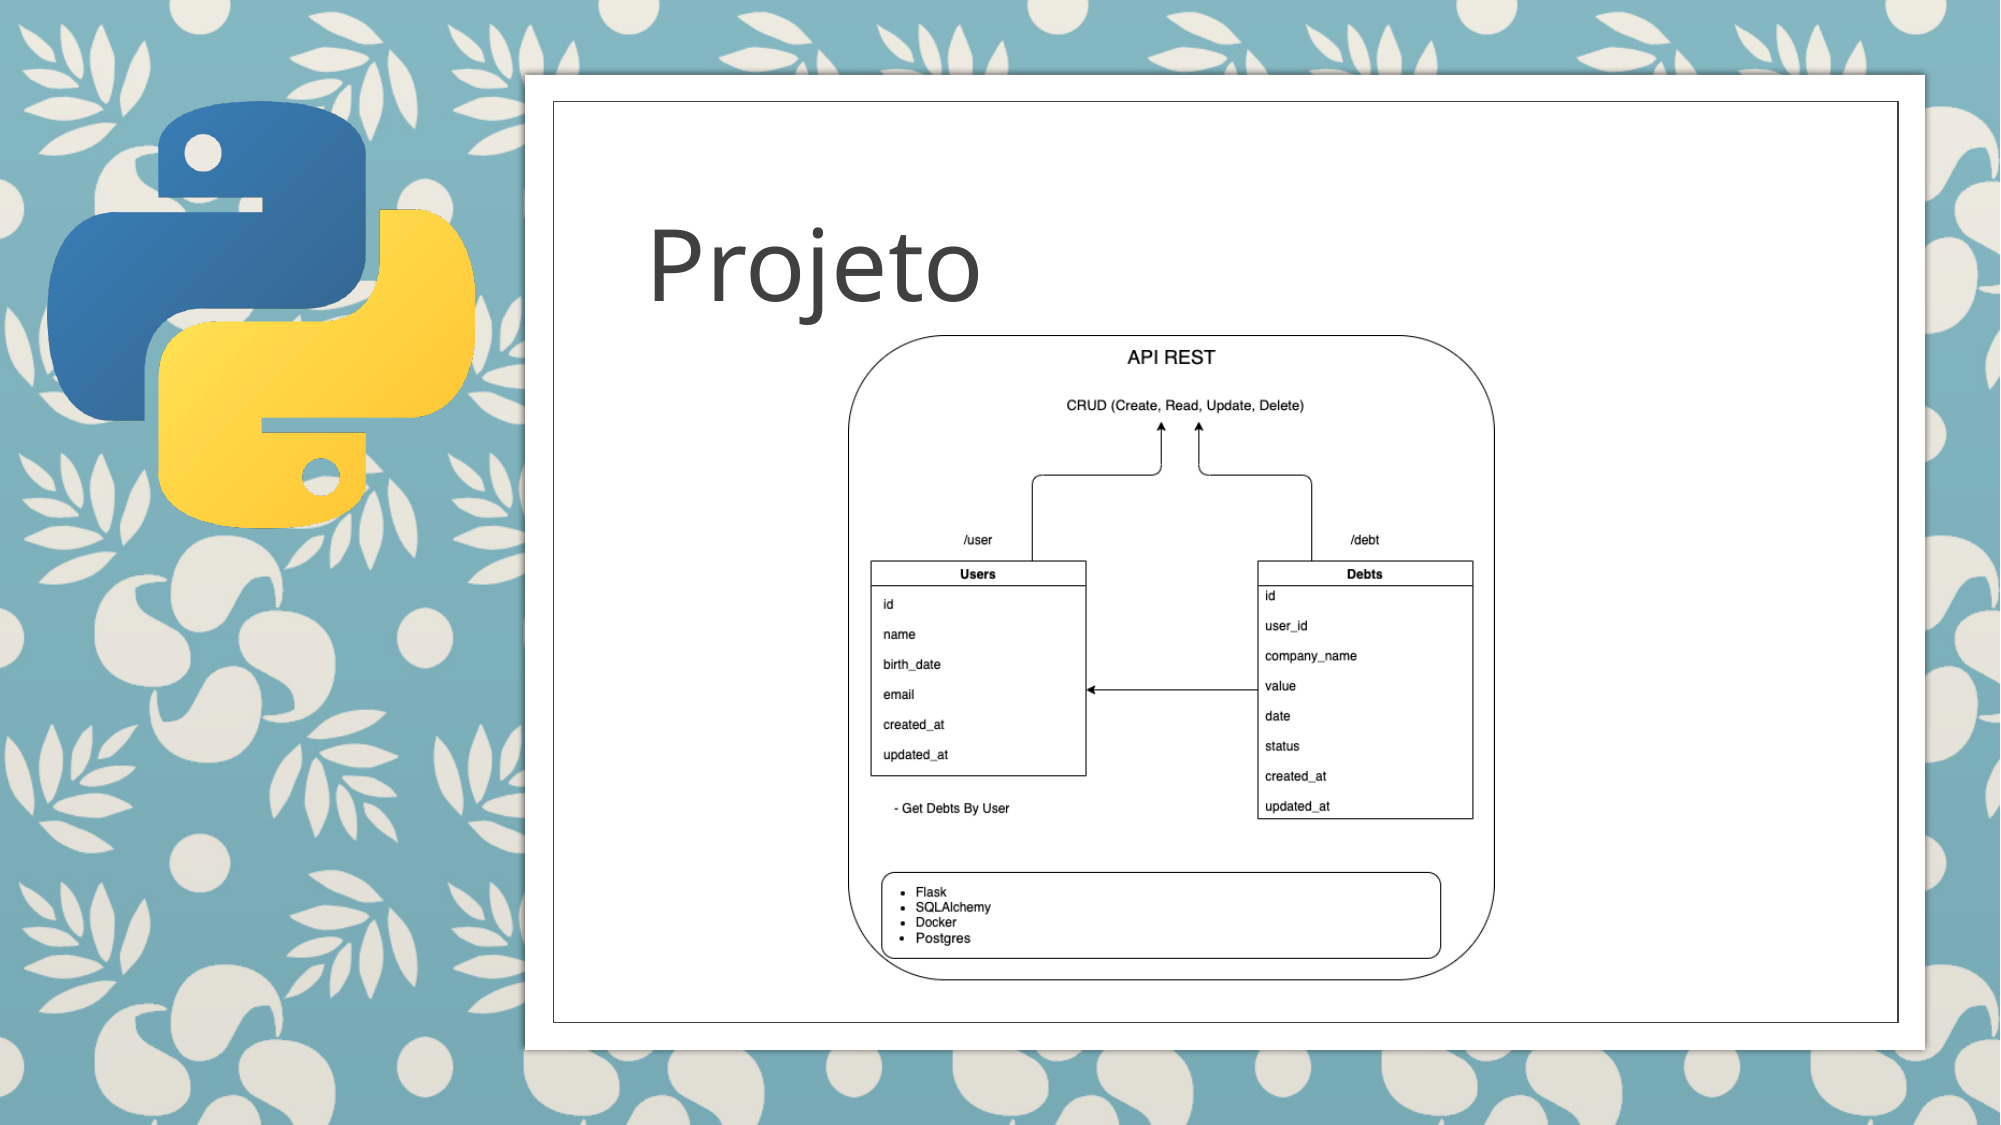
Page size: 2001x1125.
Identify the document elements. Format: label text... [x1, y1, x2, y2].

text_box [553, 101, 1899, 1023]
text_box [525, 74, 1925, 1050]
title Projeto [630, 144, 1848, 394]
picture [848, 334, 1495, 989]
text_box [0, 0, 2000, 1125]
picture [47, 101, 475, 529]
